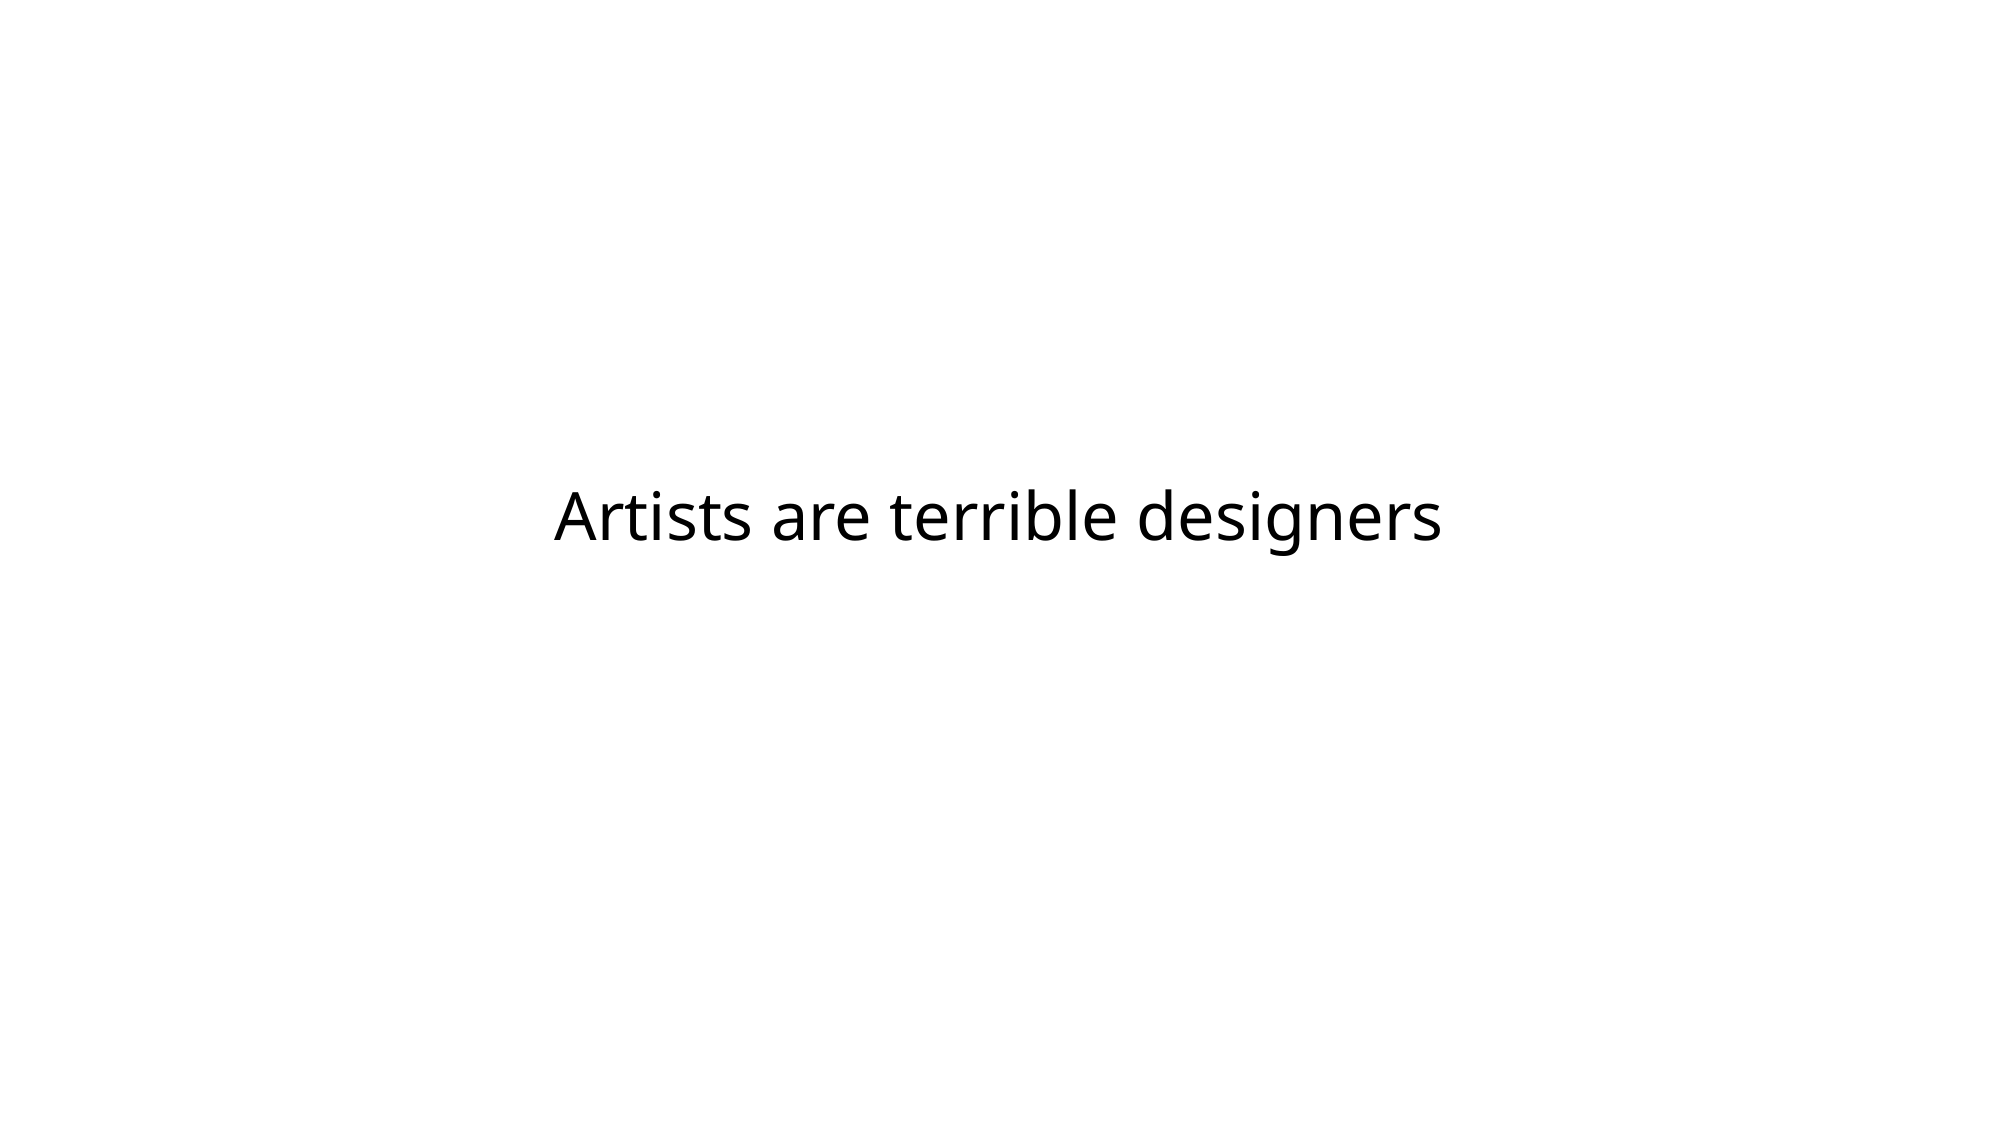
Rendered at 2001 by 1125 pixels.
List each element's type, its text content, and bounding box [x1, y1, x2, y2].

text_box Artists are terrible designers [540, 466, 1460, 562]
